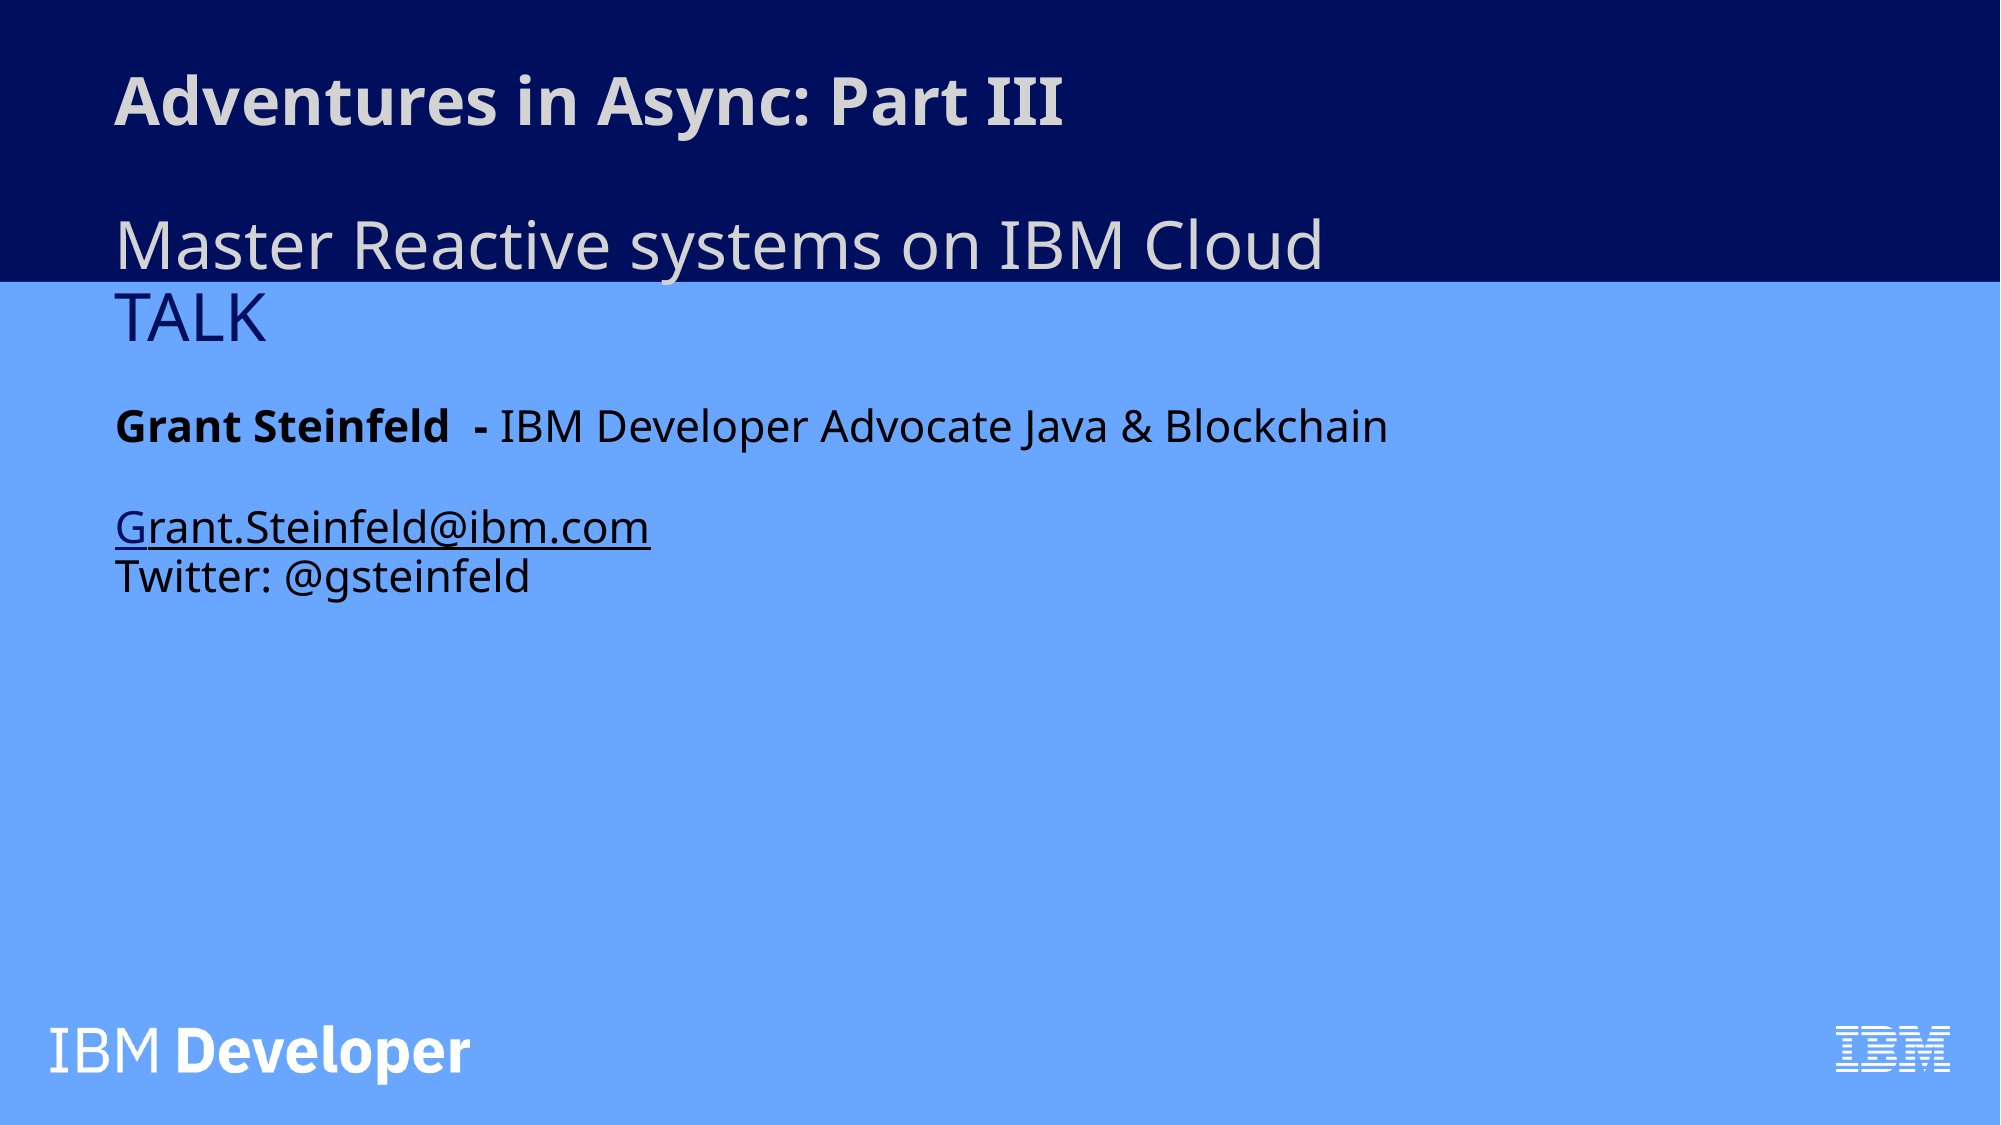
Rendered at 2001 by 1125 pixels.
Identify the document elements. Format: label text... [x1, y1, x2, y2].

picture [50, 1025, 470, 1085]
picture [1836, 1026, 1950, 1072]
title Adventures in Async: Part III Master Reactive systems on IBM Cloud TALK Grant Steinfeld - IBM Developer Advocate Java & Blockchain Grant.Steinfeld@ibm.com Twitter: @gsteinfeld [114, 68, 1955, 1011]
